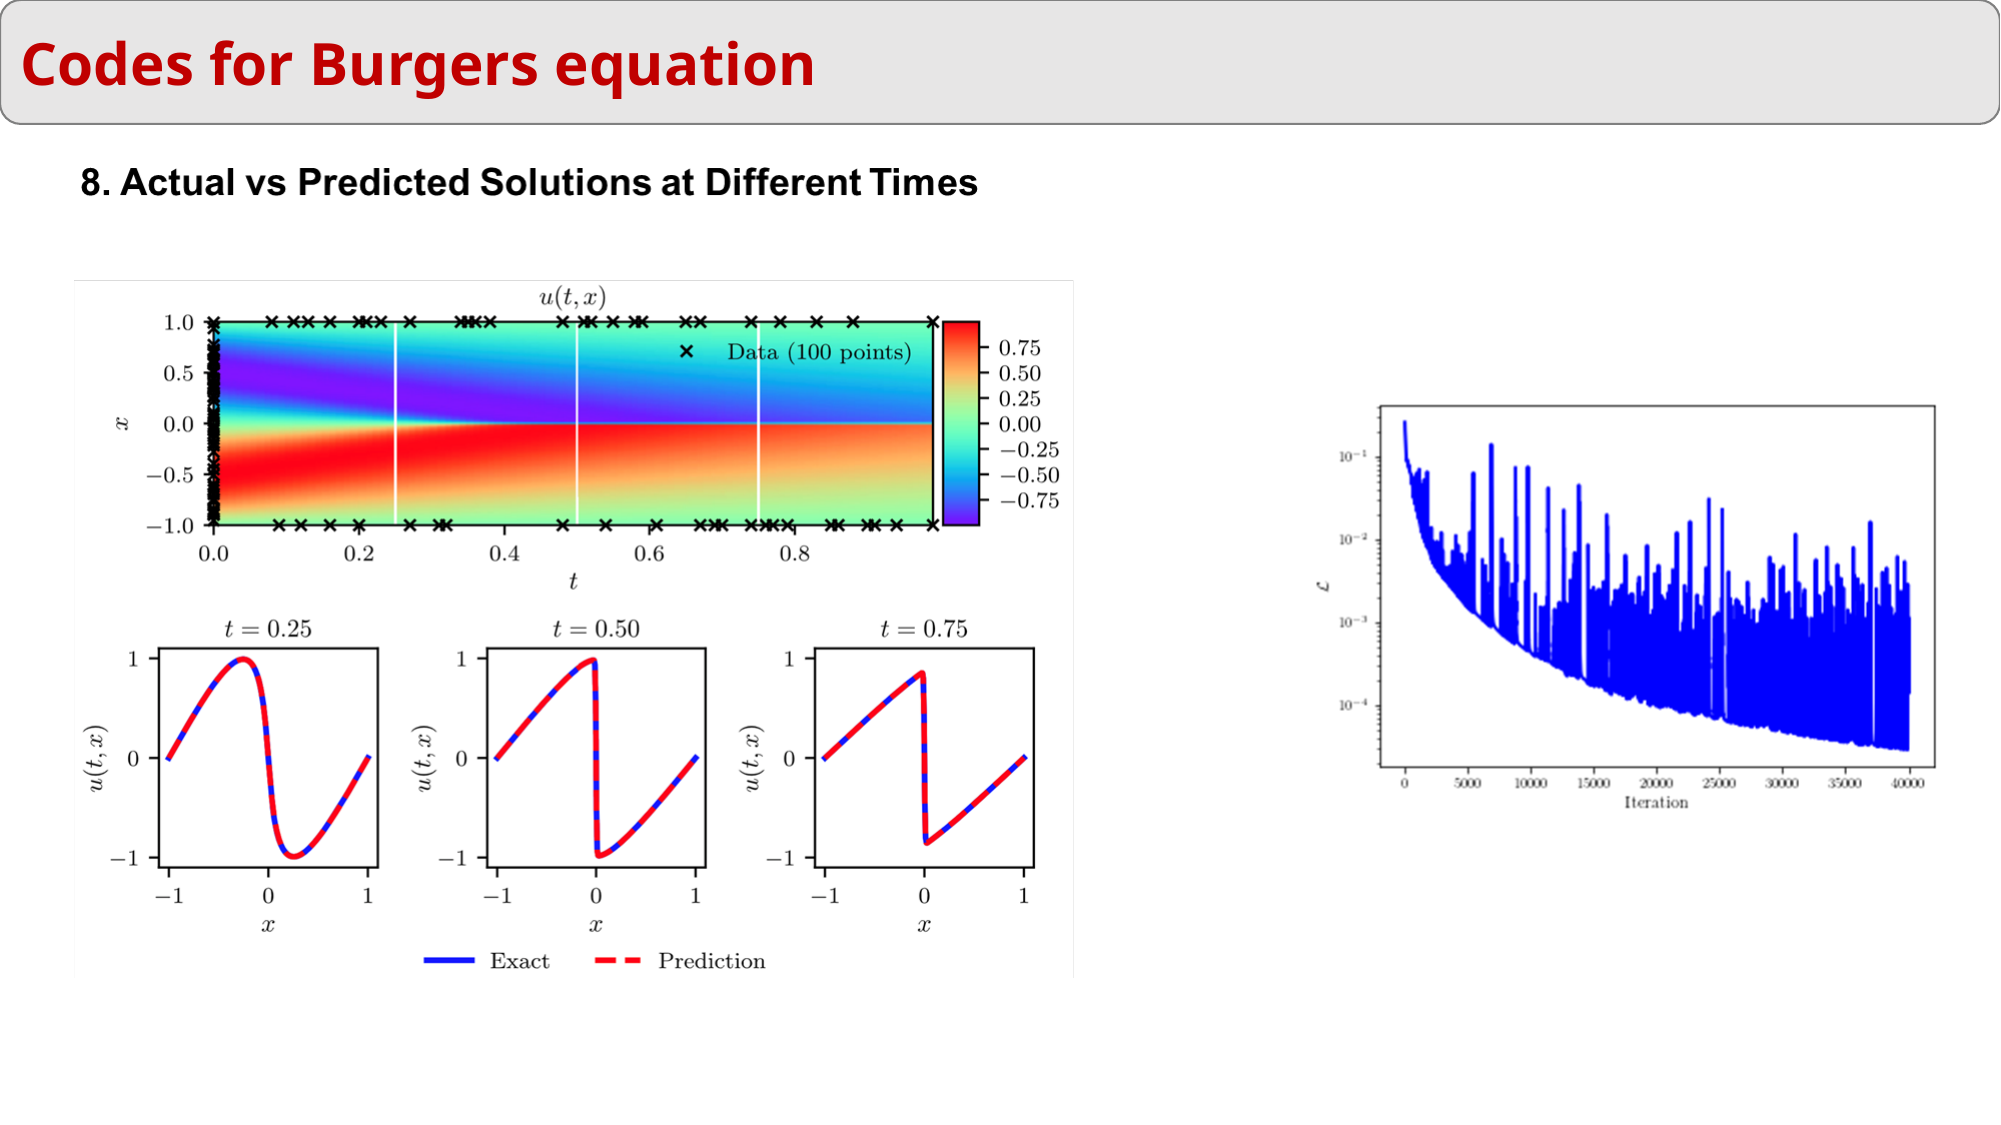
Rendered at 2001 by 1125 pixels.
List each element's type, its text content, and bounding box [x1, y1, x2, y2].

text_box Codes for Burgers equation [0, 0, 2000, 125]
picture [56, 146, 1944, 979]
